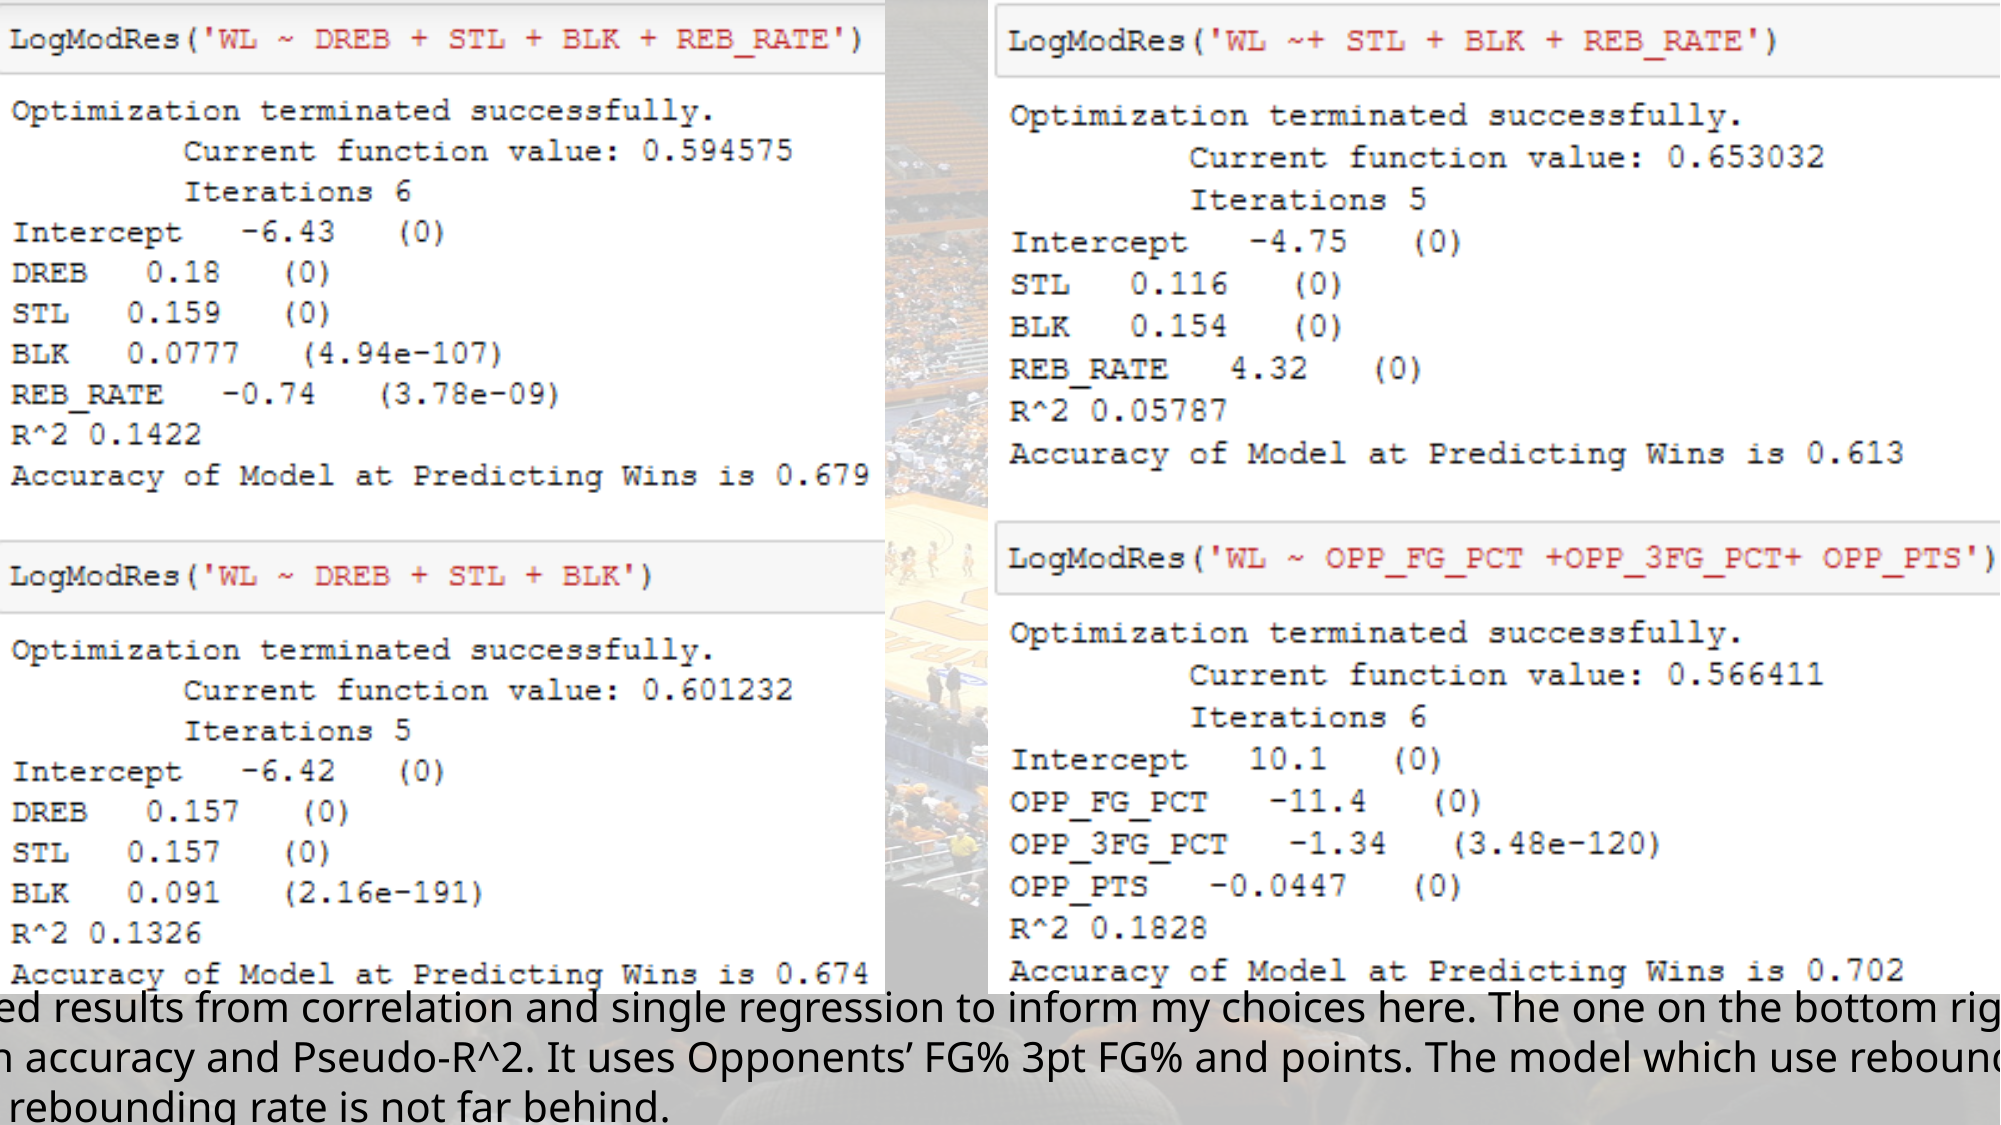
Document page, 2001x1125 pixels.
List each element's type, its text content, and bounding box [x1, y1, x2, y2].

text_box I used results from correlation and single regression to inform my choices here. The one on the bottom right is the best by both accuracy and Pseudo-R^2. It uses Opponents’ FG% 3pt FG% and points. The model which use rebounds, steals, blocks, and rebounding rate is not far behind. [0, 973, 2000, 1125]
picture [988, 0, 2000, 994]
picture [0, 0, 885, 994]
